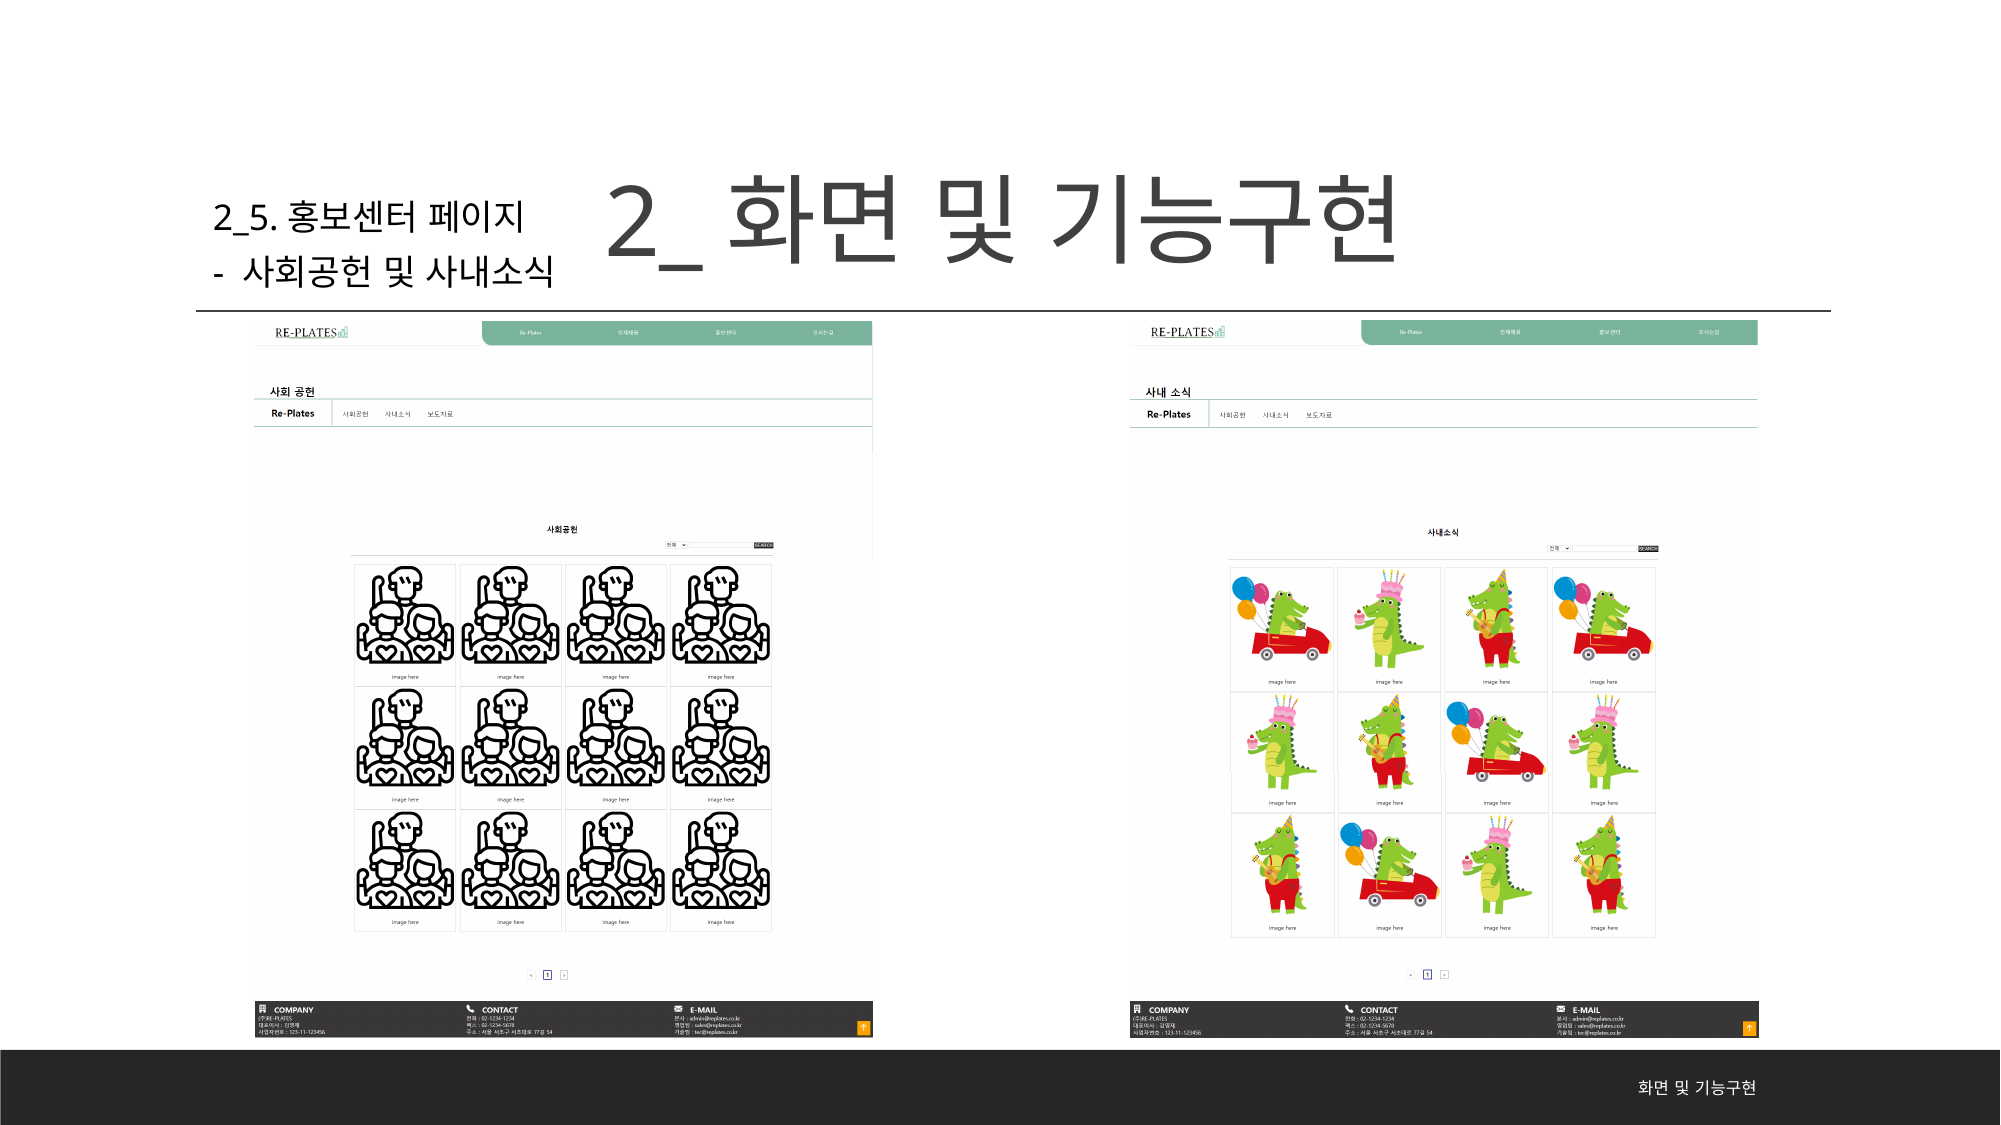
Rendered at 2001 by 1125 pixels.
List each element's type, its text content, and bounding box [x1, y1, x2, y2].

picture [1130, 320, 1760, 1038]
title 2_화면 및 기능구현 [179, 47, 1830, 285]
slide_number 화면 및 기능구현 [1348, 1057, 1773, 1118]
list 2_5.홍보센터 페이지 - 사회공헌 및 사내소식 [179, 285, 1830, 805]
picture [253, 320, 874, 1038]
